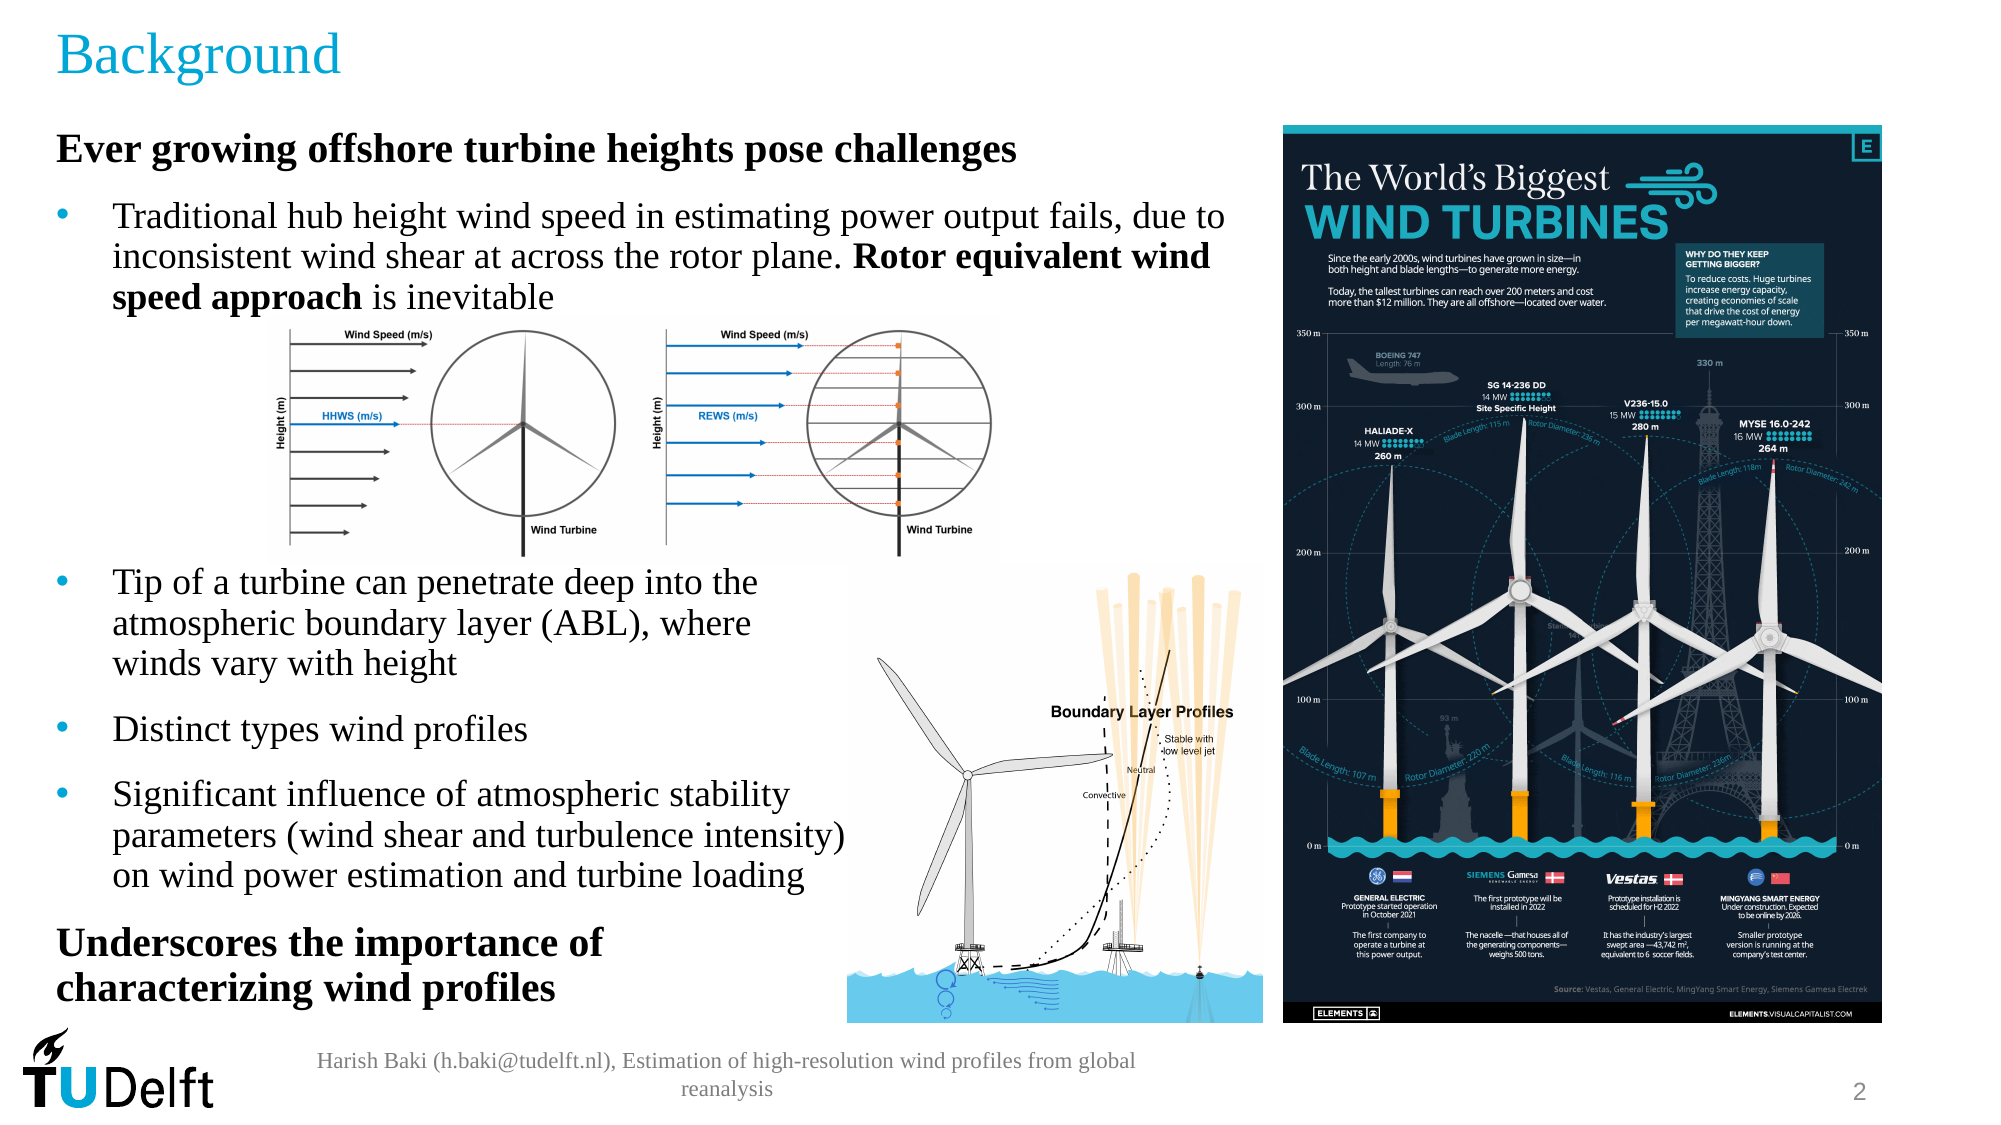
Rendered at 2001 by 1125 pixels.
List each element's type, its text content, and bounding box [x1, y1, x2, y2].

footer Harish Baki (h.baki@tudelft.nl), Estimation of high-resolution wind profiles from global reanalysis [257, 1068, 1197, 1109]
text_box Tip of a turbine can penetrate deep into the atmospheric boundary layer (ABL), where winds vary with height Distinct types wind profiles Significant influence of atmospheric stability parameters (wind shear and turbulence intensity) on wind power estimation and turbine loading Underscores the importance of characterizing wind profiles [55, 562, 846, 1023]
title Background [55, 13, 1883, 96]
slide_number 2 [1820, 1074, 1882, 1107]
picture [1283, 125, 1883, 1024]
picture [267, 316, 1263, 1023]
list Ever growing offshore turbine heights pose challenges Traditional hub height wind speed in estimating power output fails, due to inconsistent wind shear at across the rotor plane. Rotor equivalent wind speed approach is inevitable [55, 125, 1263, 562]
